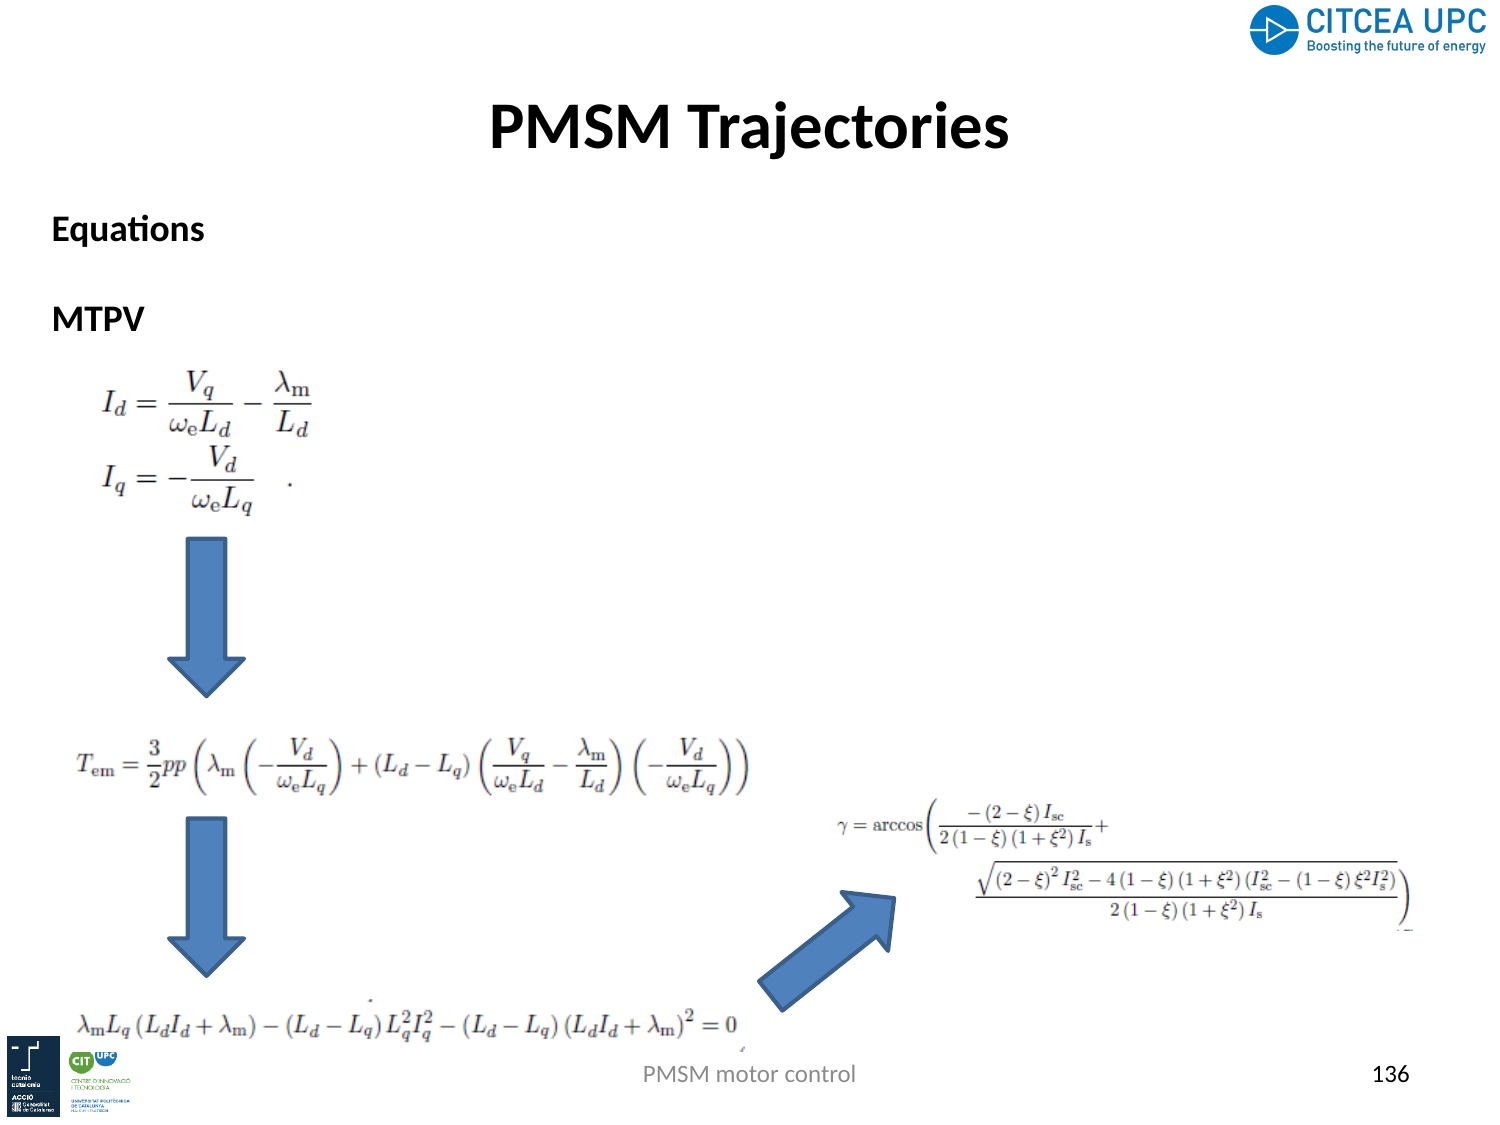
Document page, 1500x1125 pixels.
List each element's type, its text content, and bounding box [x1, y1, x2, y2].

text_box [167, 543, 246, 699]
text_box [757, 934, 875, 1013]
picture [1250, 5, 1497, 60]
text_box PMSM Trajectories [74, 74, 1425, 182]
picture [820, 789, 1423, 932]
text_box [876, 940, 892, 953]
footer PMSM motor control [512, 1042, 988, 1103]
text_box [167, 816, 246, 978]
picture [66, 727, 756, 802]
slide_number 136 [1074, 1042, 1425, 1103]
text_box Equations MTPV [36, 196, 1387, 346]
picture [5, 999, 746, 1118]
picture [76, 361, 337, 536]
